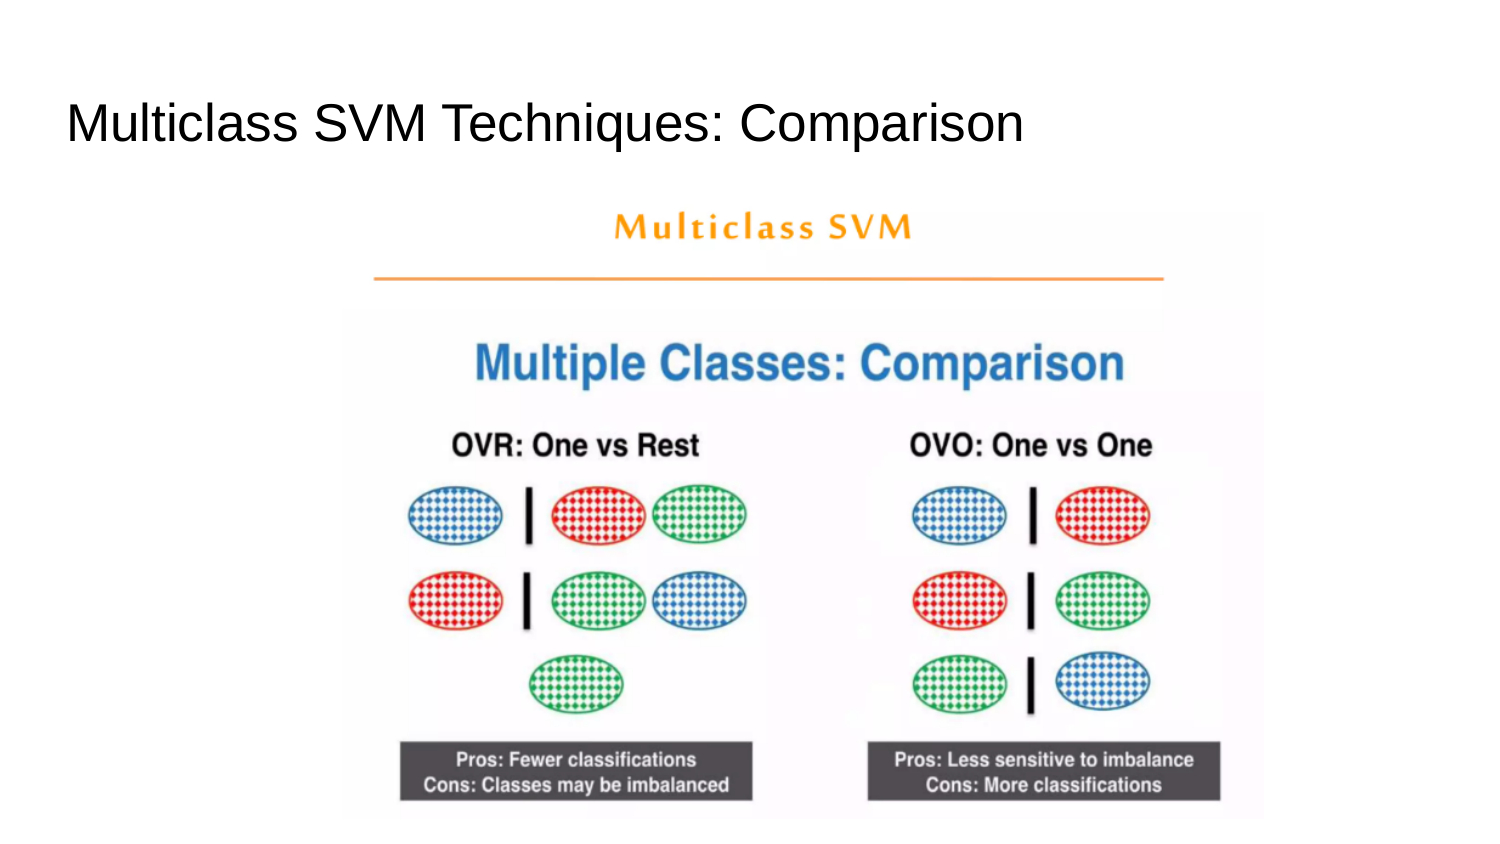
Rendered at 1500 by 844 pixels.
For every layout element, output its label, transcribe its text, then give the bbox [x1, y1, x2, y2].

picture [342, 191, 1264, 819]
title Multiclass SVM Techniques: Comparison [51, 72, 1449, 167]
